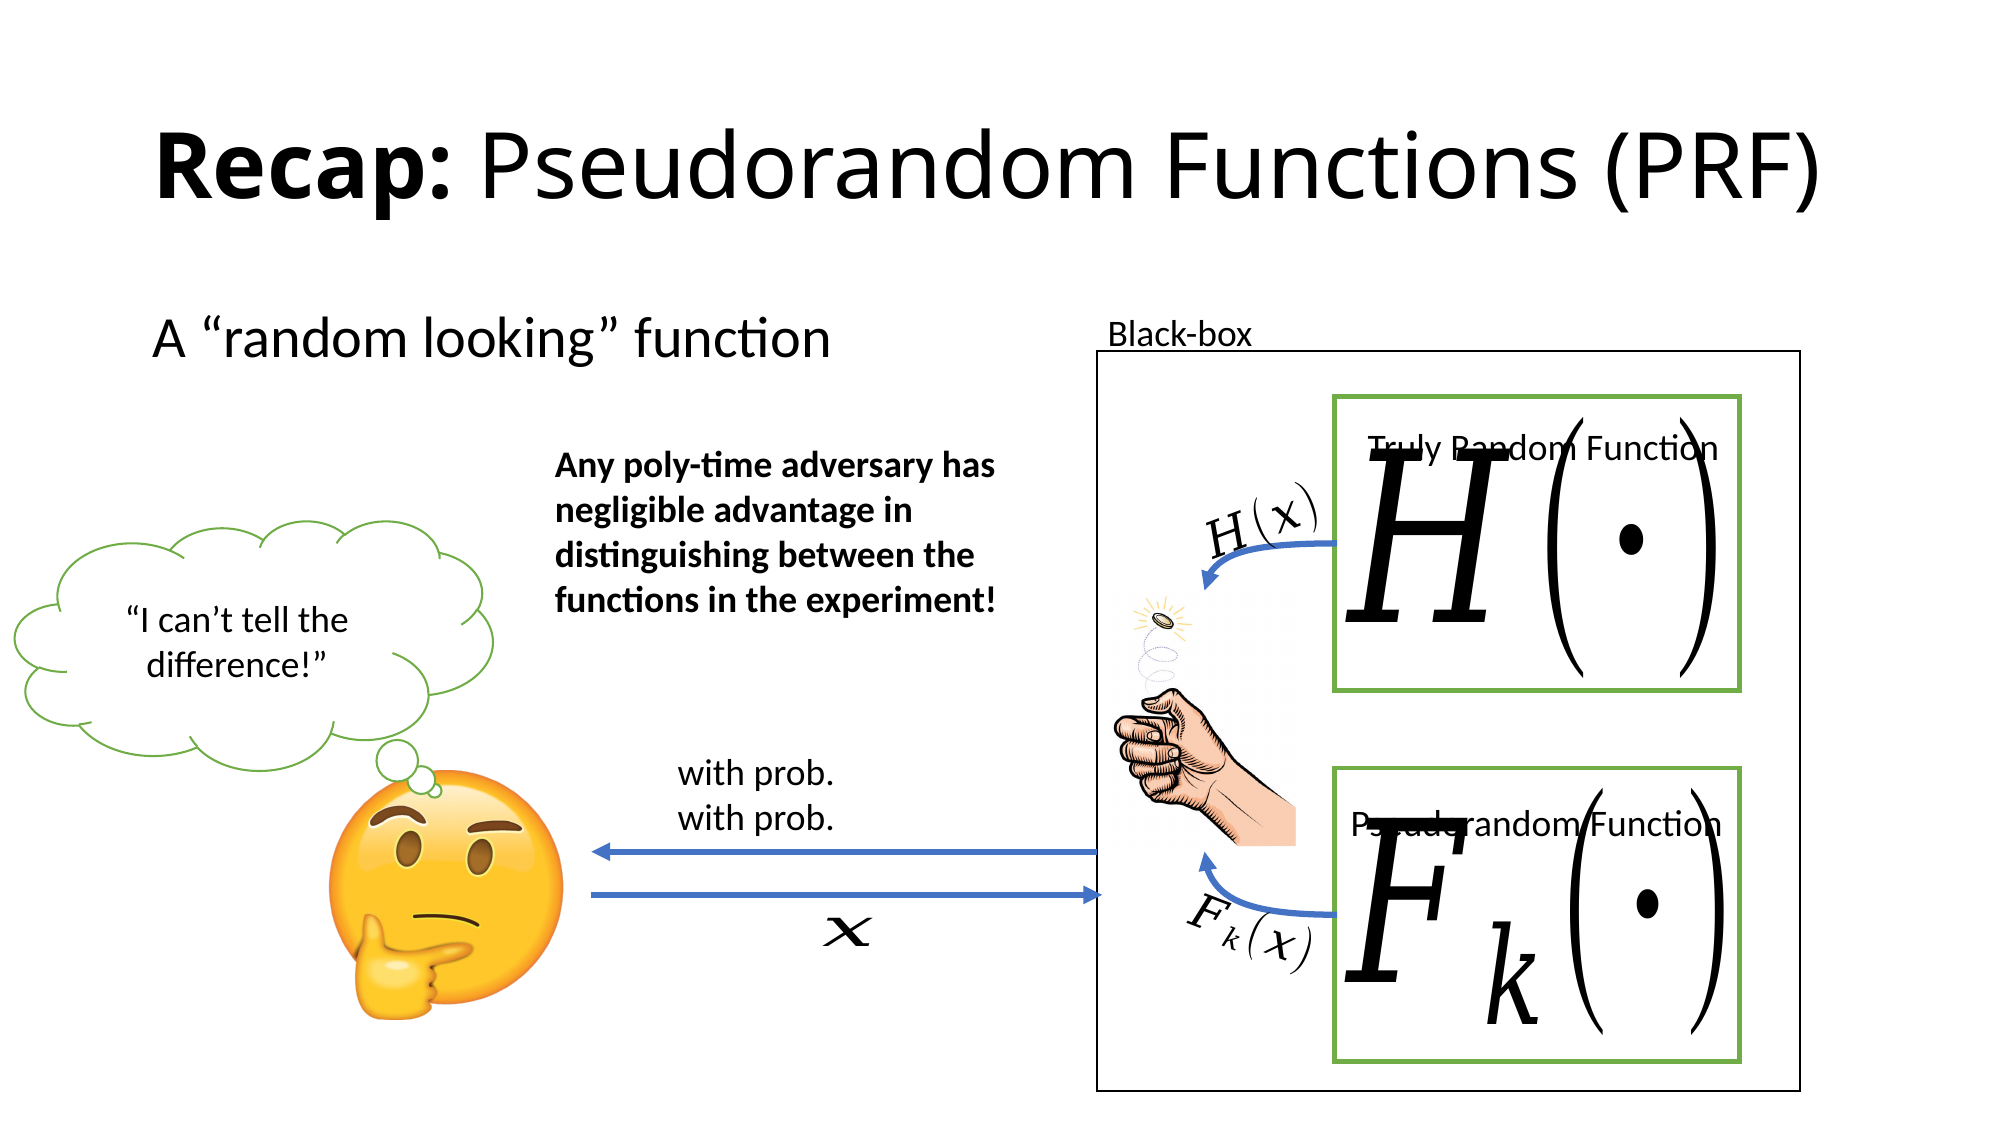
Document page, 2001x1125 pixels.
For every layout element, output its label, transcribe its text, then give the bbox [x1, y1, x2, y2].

picture [1107, 590, 1302, 852]
picture [321, 770, 571, 1020]
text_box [1204, 543, 1338, 591]
text_box Pseudorandom Function [1335, 791, 1738, 851]
text_box “I can’t tell the difference!” [13, 520, 495, 773]
text_box Any poly-time adversary has negligible advantage in distinguishing between the functions in the experiment! [539, 432, 1062, 628]
text_box Black-box [1092, 301, 1603, 362]
title Recap: Pseudorandom Functions (PRF) [137, 59, 1863, 278]
list A “random looking” function [137, 299, 1863, 1014]
text_box [1096, 350, 1801, 1092]
text_box Truly Random Function [1353, 415, 1735, 476]
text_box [1204, 851, 1338, 915]
